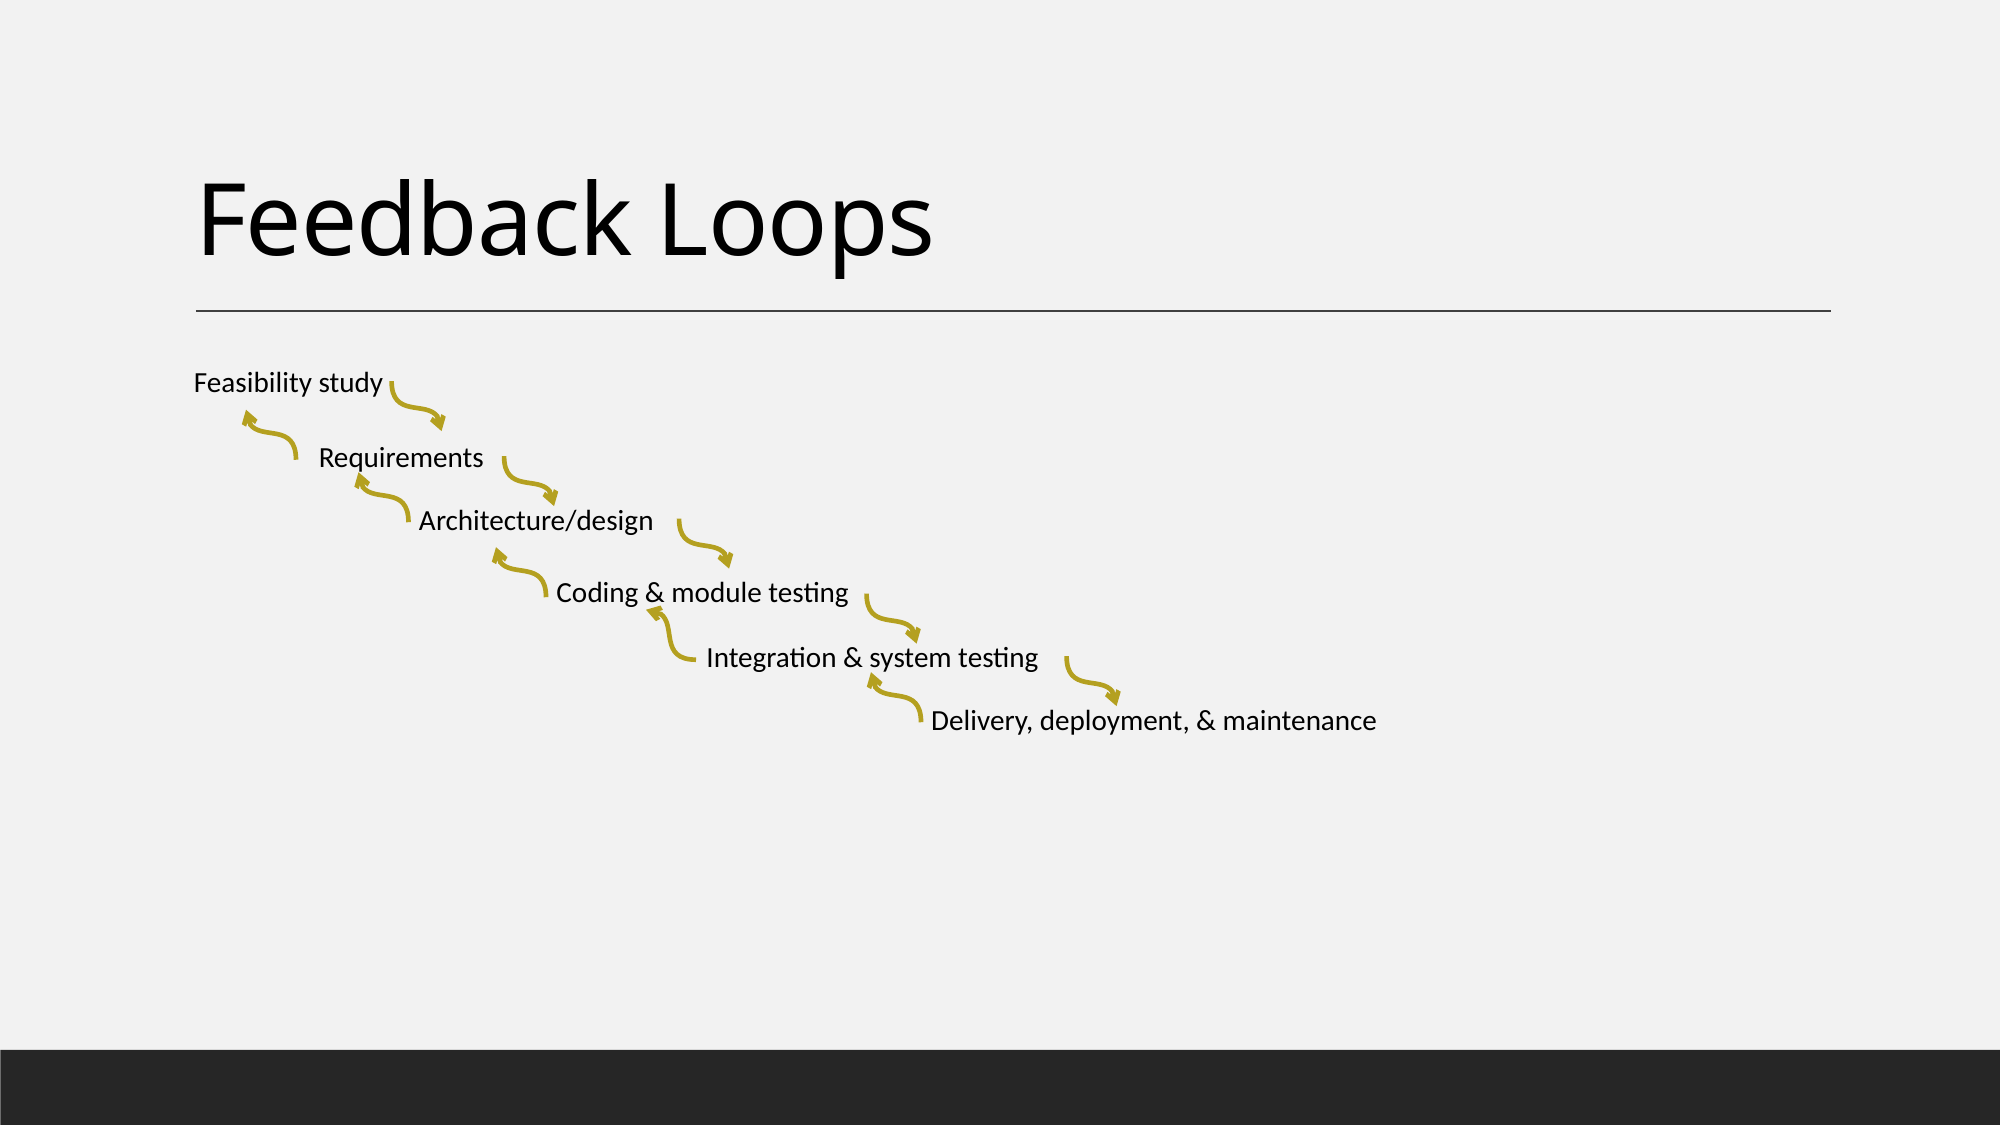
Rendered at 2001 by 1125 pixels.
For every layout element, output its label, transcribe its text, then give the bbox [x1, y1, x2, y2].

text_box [866, 593, 918, 645]
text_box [678, 518, 730, 570]
text_box Coding & module testing [541, 566, 942, 616]
text_box Requirements [304, 431, 580, 481]
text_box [495, 546, 547, 598]
text_box Feasibility study [179, 356, 455, 406]
title Feedback Loops [180, 47, 1830, 285]
text_box Delivery, deployment, & maintenance [916, 693, 1454, 744]
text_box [245, 409, 297, 461]
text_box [645, 609, 697, 661]
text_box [357, 471, 410, 523]
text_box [1066, 655, 1118, 707]
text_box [391, 380, 443, 432]
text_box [503, 455, 555, 507]
text_box Integration & system testing [691, 631, 1092, 681]
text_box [870, 671, 922, 723]
text_box Architecture/design [404, 493, 805, 544]
